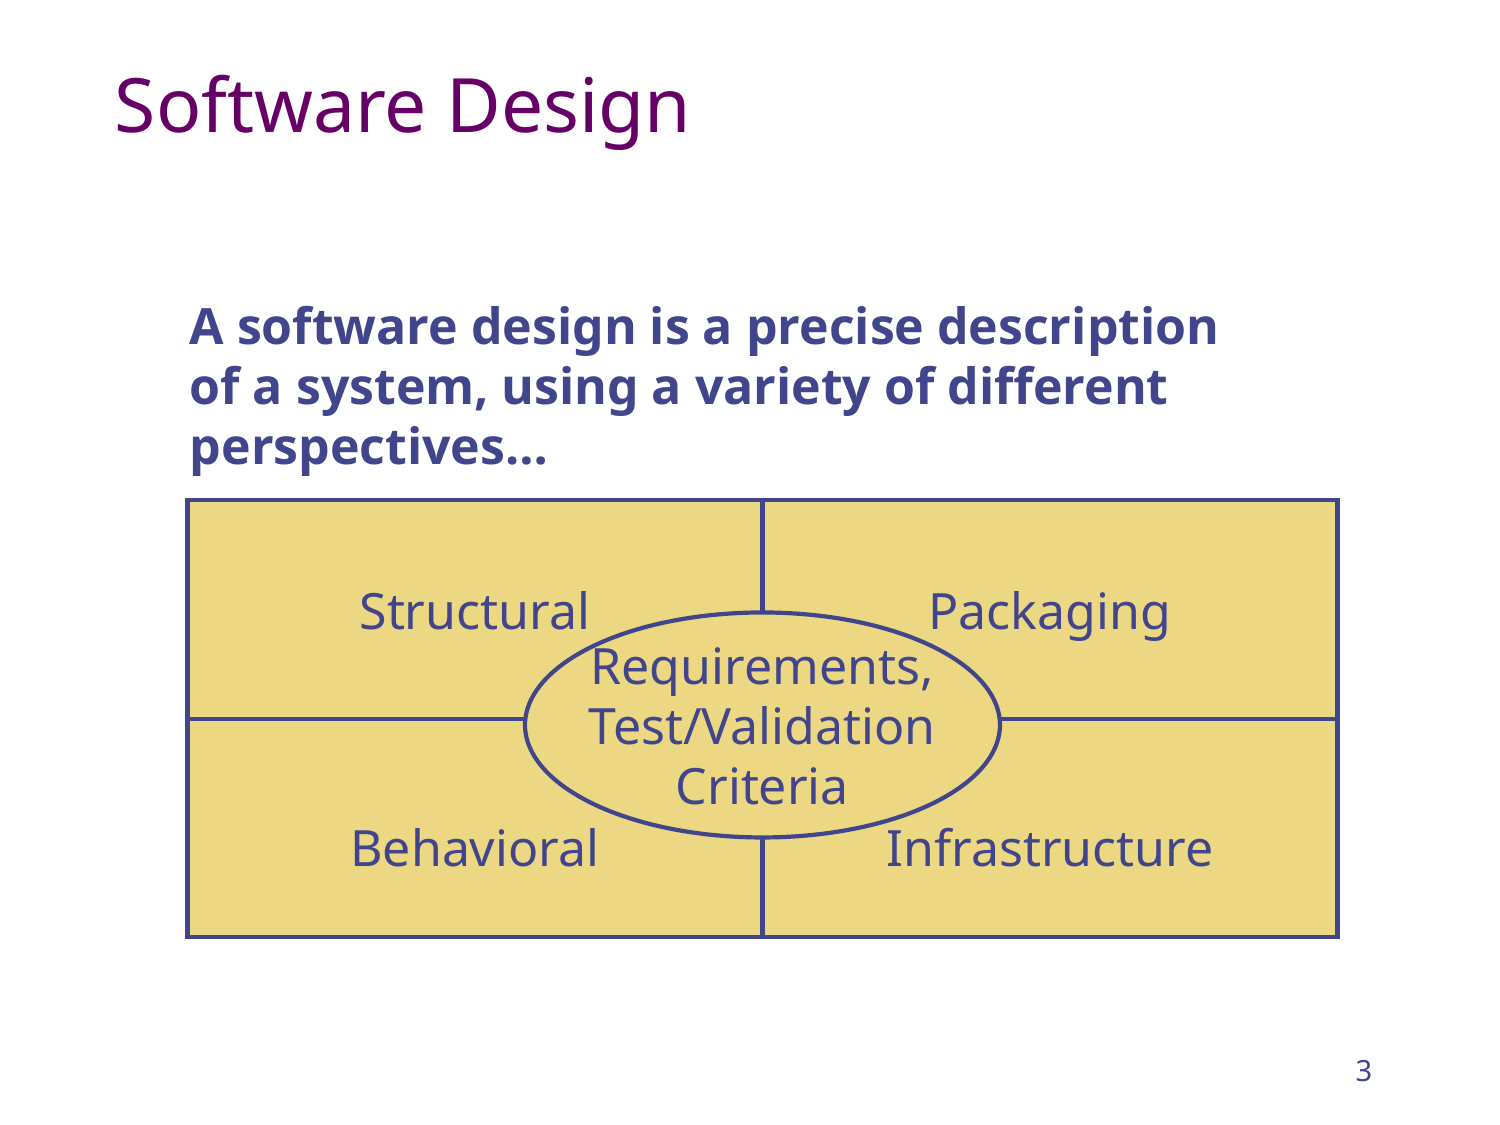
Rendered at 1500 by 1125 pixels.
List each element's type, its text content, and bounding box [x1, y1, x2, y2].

text_box Structural [187, 499, 762, 718]
text_box Packaging [762, 499, 1338, 718]
text_box A software design is a precise description of a system, using a variety of different perspectives… [175, 287, 1248, 483]
text_box Infrastructure [762, 718, 1338, 938]
title Software Design [99, 50, 1375, 238]
slide_number 3 [1074, 1025, 1388, 1100]
text_box Requirements, Test/Validation Criteria [525, 612, 1000, 838]
text_box Behavioral [187, 718, 762, 938]
